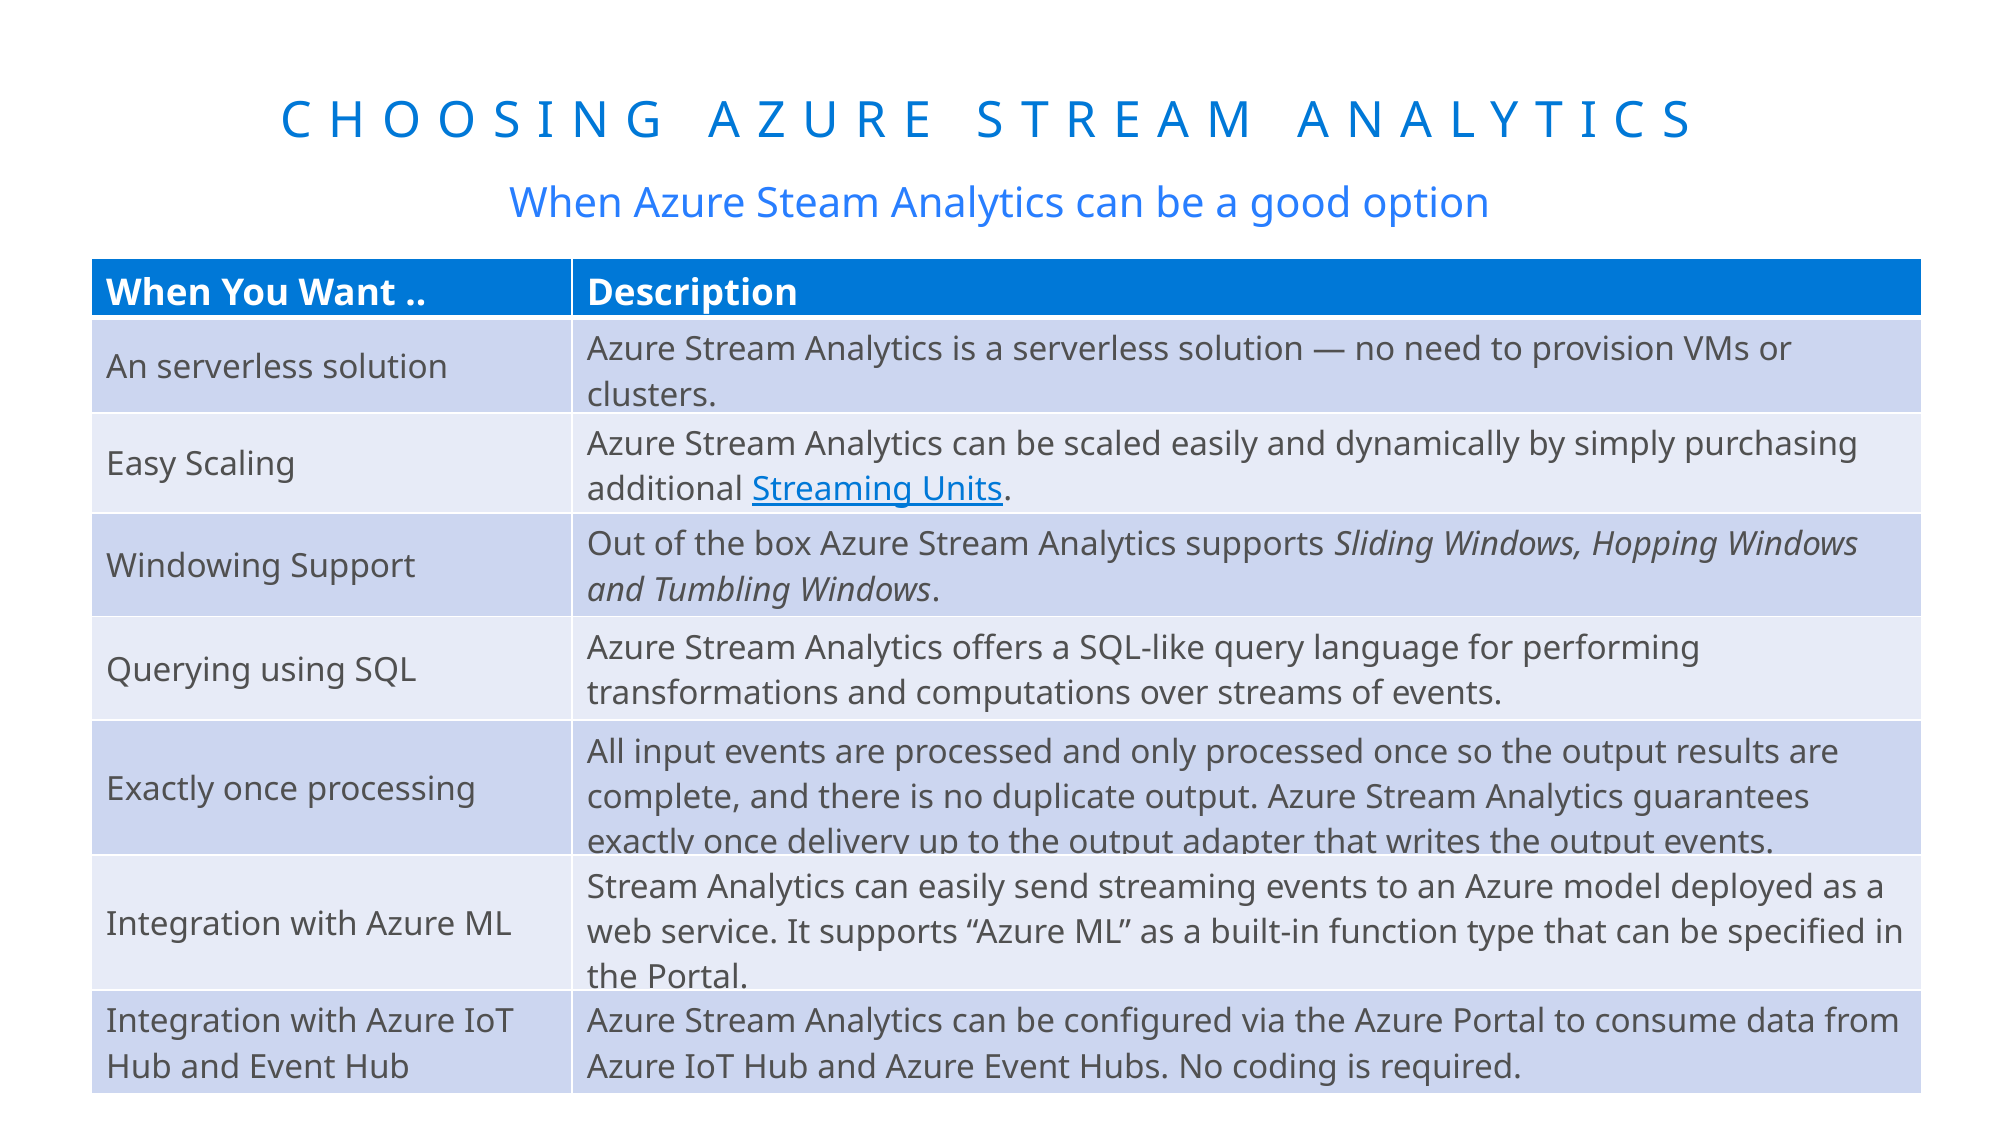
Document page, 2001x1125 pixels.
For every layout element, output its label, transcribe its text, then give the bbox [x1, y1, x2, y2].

table_cell Azure Stream Analytics is a serverless solution — no need to provision VMs or clusters. [573, 320, 1921, 412]
table_cell Exactly once processing [92, 721, 571, 854]
table_header When You Want .. [92, 259, 571, 315]
list When Azure Steam Analytics can be a good option [43, 0, 1956, 538]
table_cell Integration with Azure ML [92, 856, 571, 989]
table_cell Stream Analytics can easily send streaming events to an Azure model deployed as a web service. It supports “Azure ML” as a built-in function type that can be specified in the Portal. [573, 856, 1921, 989]
table_cell Querying using SQL [92, 617, 571, 719]
table_cell Out of the box Azure Stream Analytics supports Sliding Windows, Hopping Windows and Tumbling Windows. [573, 514, 1921, 616]
table_cell All input events are processed and only processed once so the output results are complete, and there is no duplicate output. Azure Stream Analytics guarantees exactly once delivery up to the output adapter that writes the output events. [573, 721, 1921, 854]
table_header Description [573, 259, 1921, 315]
table_cell Azure Stream Analytics can be scaled easily and dynamically by simply purchasing additional Streaming Units. [573, 414, 1921, 512]
table_cell Integration with Azure IoT Hub and Event Hub [92, 991, 571, 1093]
table_cell Azure Stream Analytics offers a SQL-like query language for performing transformations and computations over streams of events. [573, 617, 1921, 719]
table_cell Windowing Support [92, 514, 571, 616]
table_cell Easy Scaling [92, 414, 571, 512]
table_cell An serverless solution [92, 320, 571, 412]
table_cell Azure Stream Analytics can be configured via the Azure Portal to consume data from Azure IoT Hub and Azure Event Hubs. No coding is required. [573, 991, 1921, 1093]
